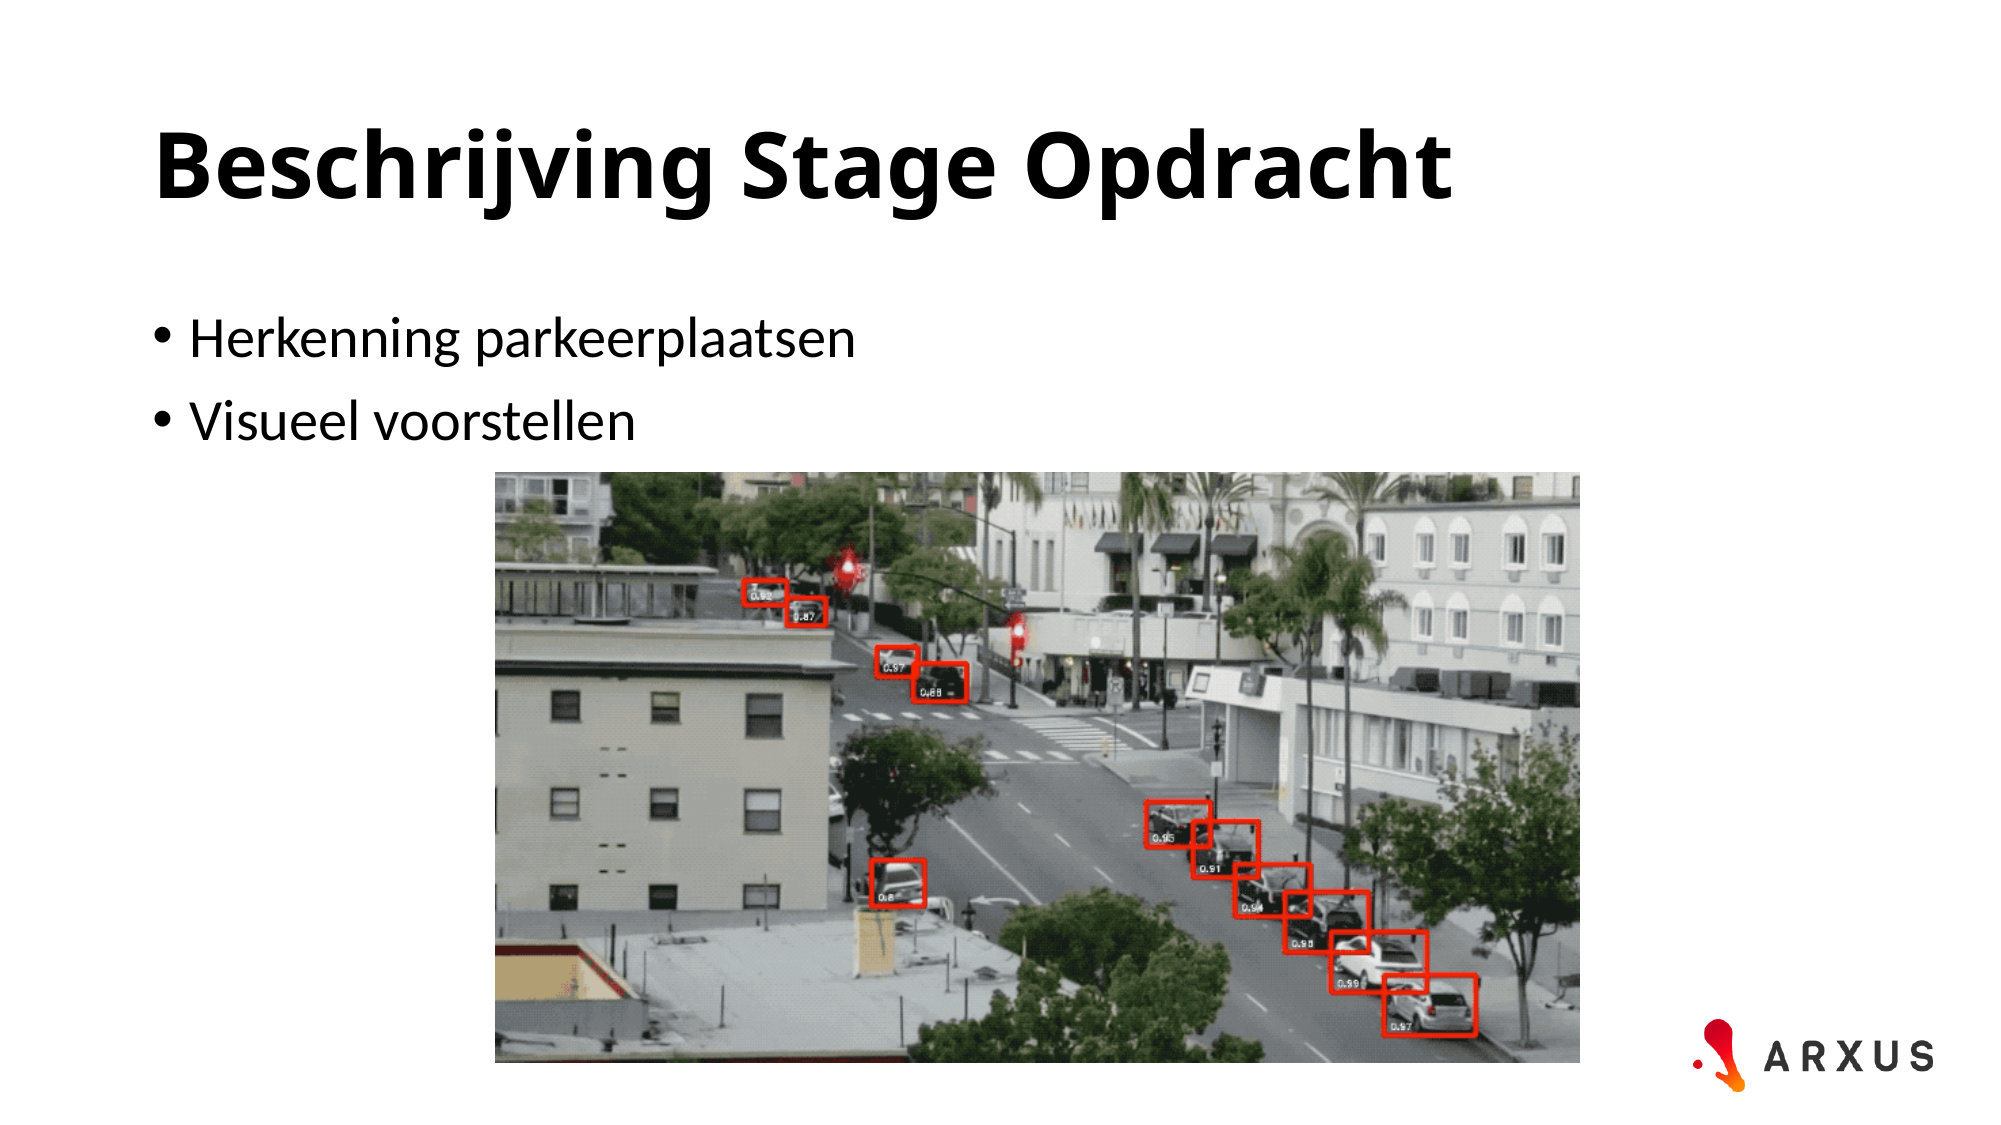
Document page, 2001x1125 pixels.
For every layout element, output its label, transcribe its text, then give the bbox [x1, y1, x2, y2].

title Beschrijving Stage Opdracht [137, 59, 1863, 278]
list Herkenning parkeerplaatsen Visueel voorstellen [137, 299, 1863, 1014]
picture [1693, 1019, 1933, 1092]
picture [495, 472, 1580, 1063]
